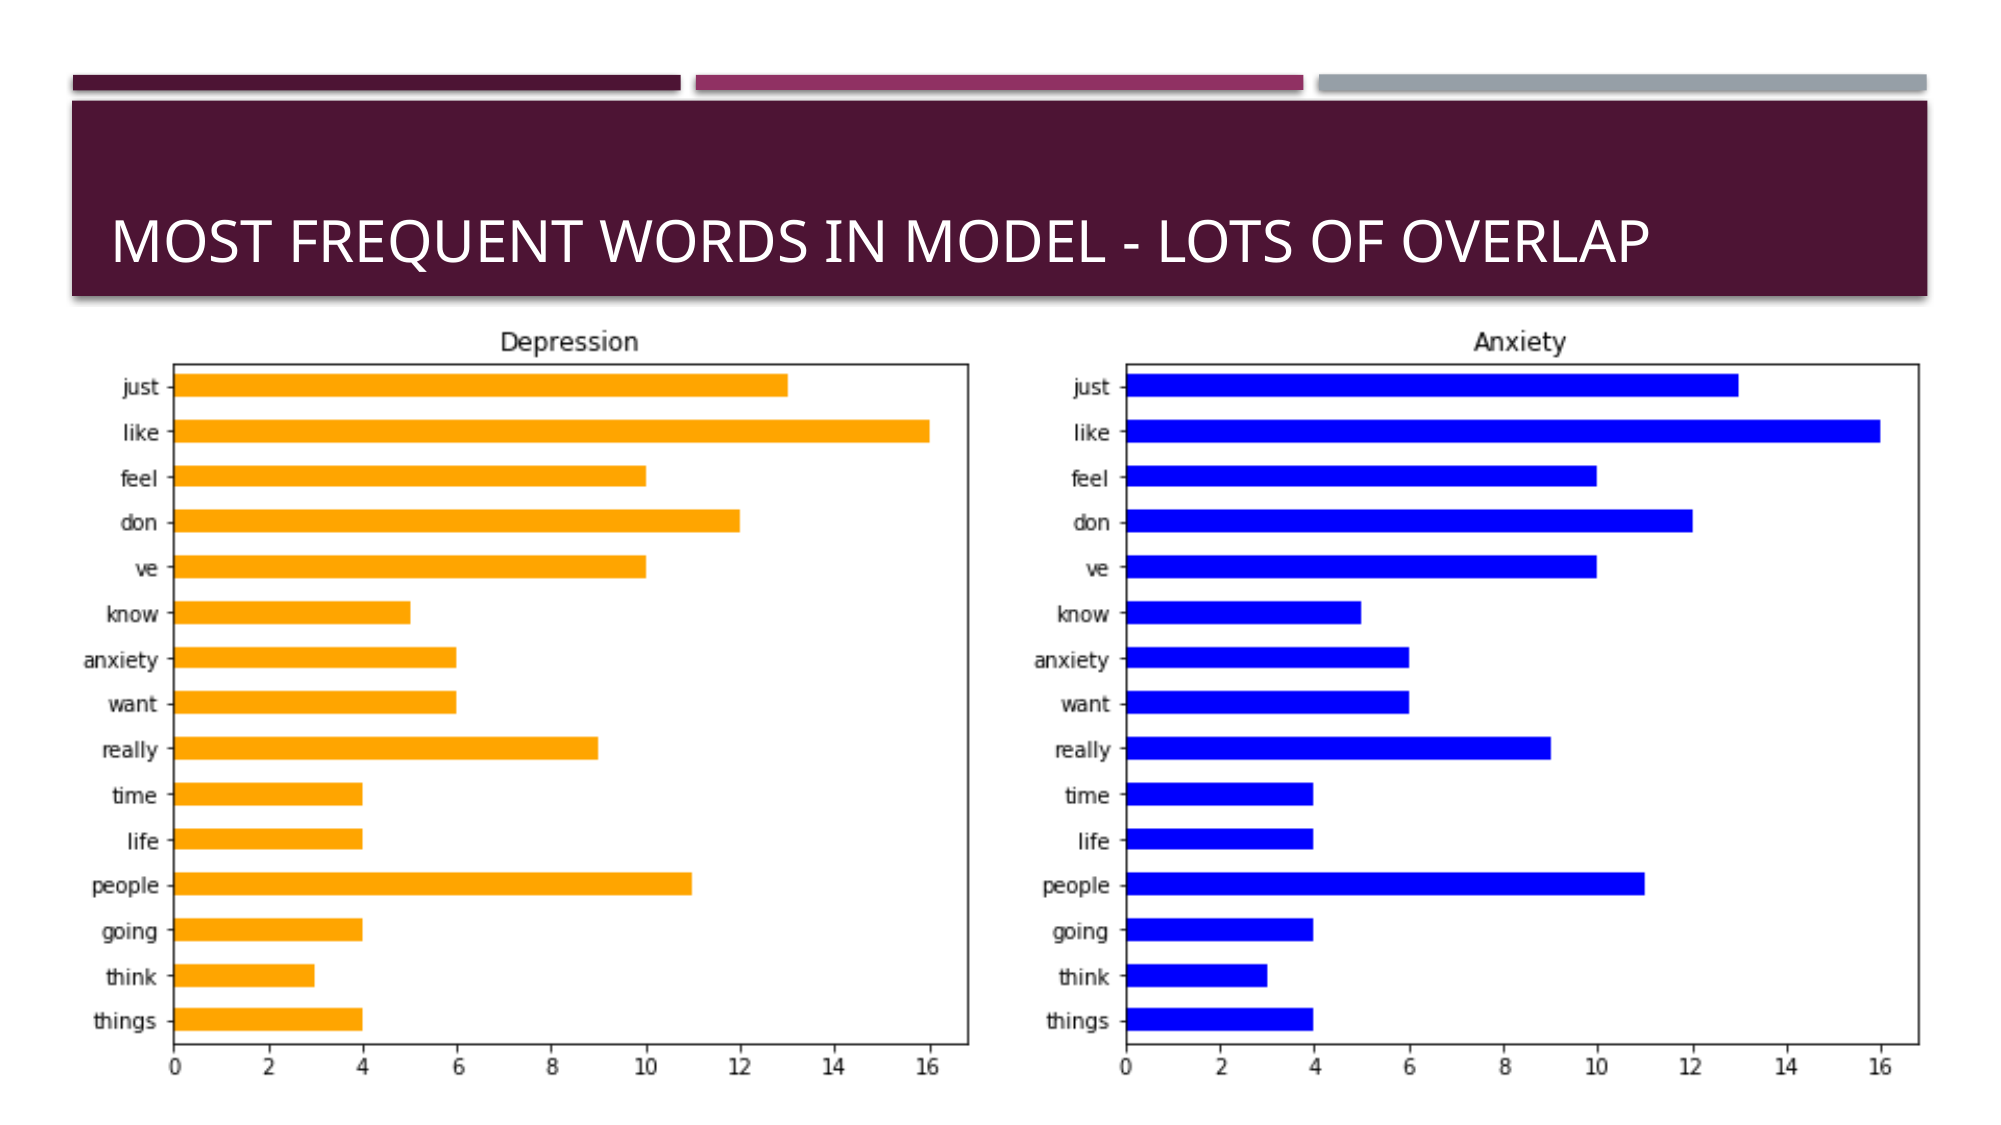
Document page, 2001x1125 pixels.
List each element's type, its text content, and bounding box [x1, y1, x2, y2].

title Most frequent words in model - Lots of overlap [95, 115, 1905, 282]
picture [67, 316, 1933, 1095]
